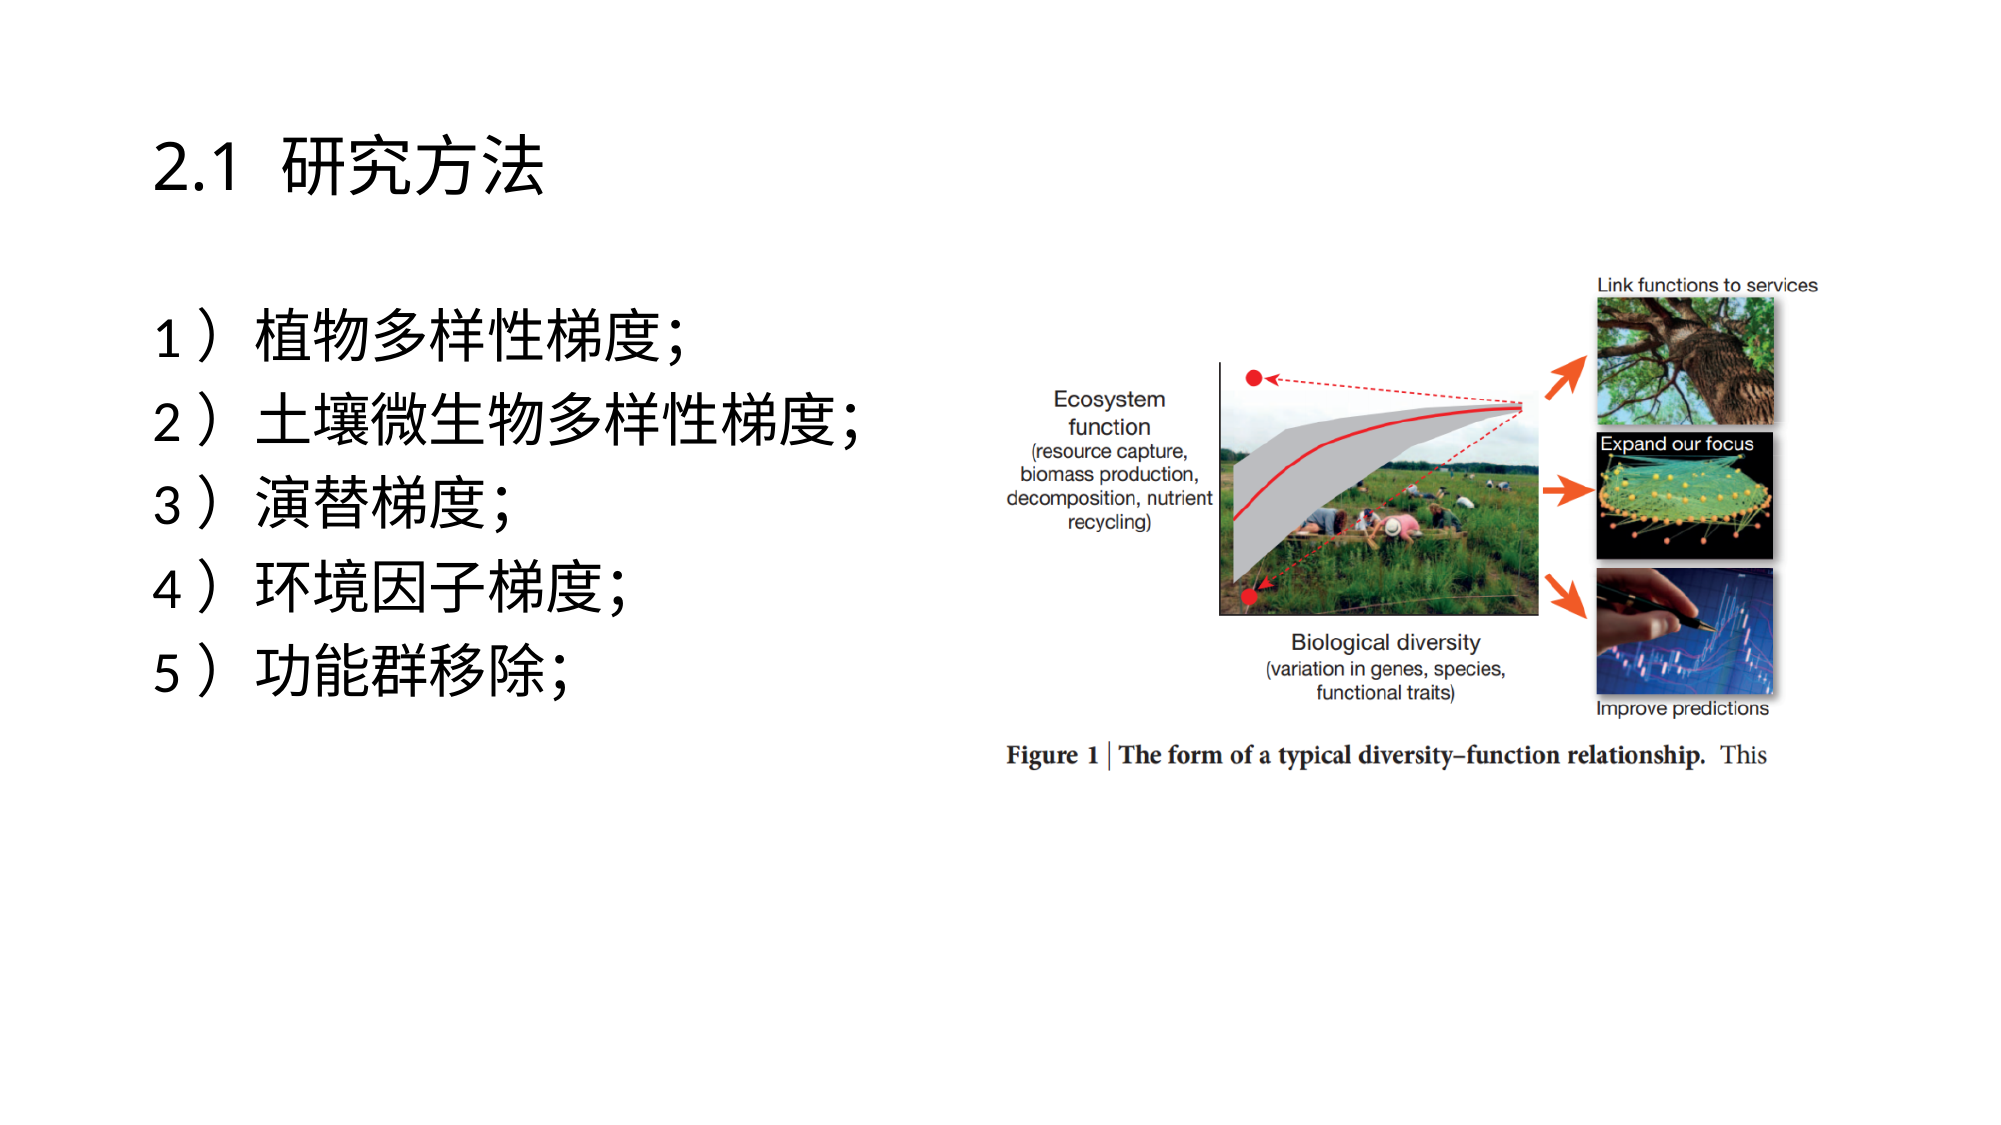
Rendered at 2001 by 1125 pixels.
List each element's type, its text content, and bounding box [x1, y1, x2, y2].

picture [1000, 247, 1819, 771]
title 2.1 研究方法 [137, 59, 1863, 278]
list 1）植物多样性梯度； 2）土壤微生物多样性梯度； 3）演替梯度； 4）环境因子梯度； 5）功能群移除； [137, 299, 1863, 1014]
